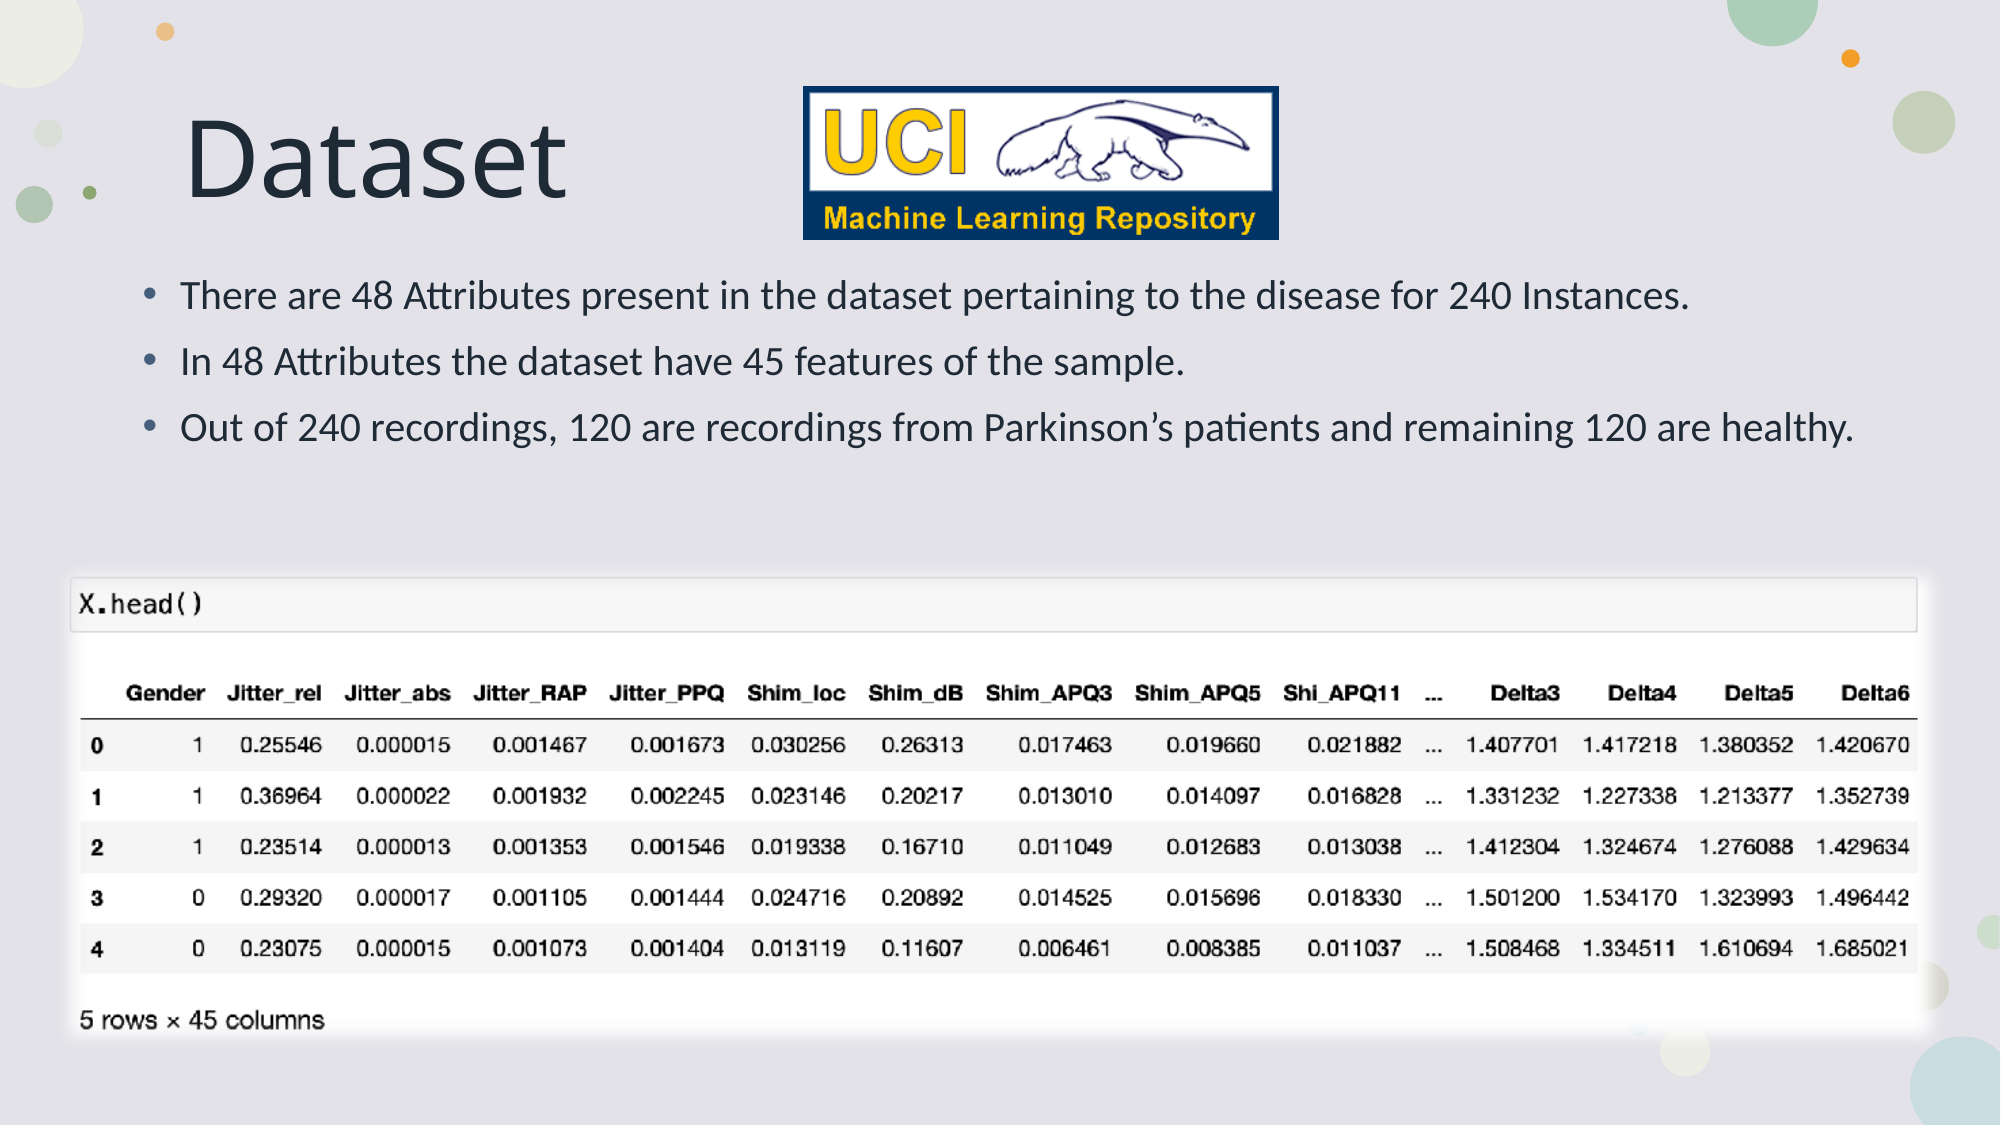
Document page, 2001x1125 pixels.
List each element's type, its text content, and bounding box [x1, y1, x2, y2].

picture [803, 86, 1279, 241]
picture [55, 562, 1945, 1050]
list There are 48 Attributes present in the dataset pertaining to the disease for 240 Instances. In 48 Attributes the dataset have 45 features of the sample. Out of 240 recordings, 120 are recordings from Parkinson’s patients and remaining 120 are healthy. [127, 266, 1877, 541]
title Dataset [167, 97, 803, 229]
